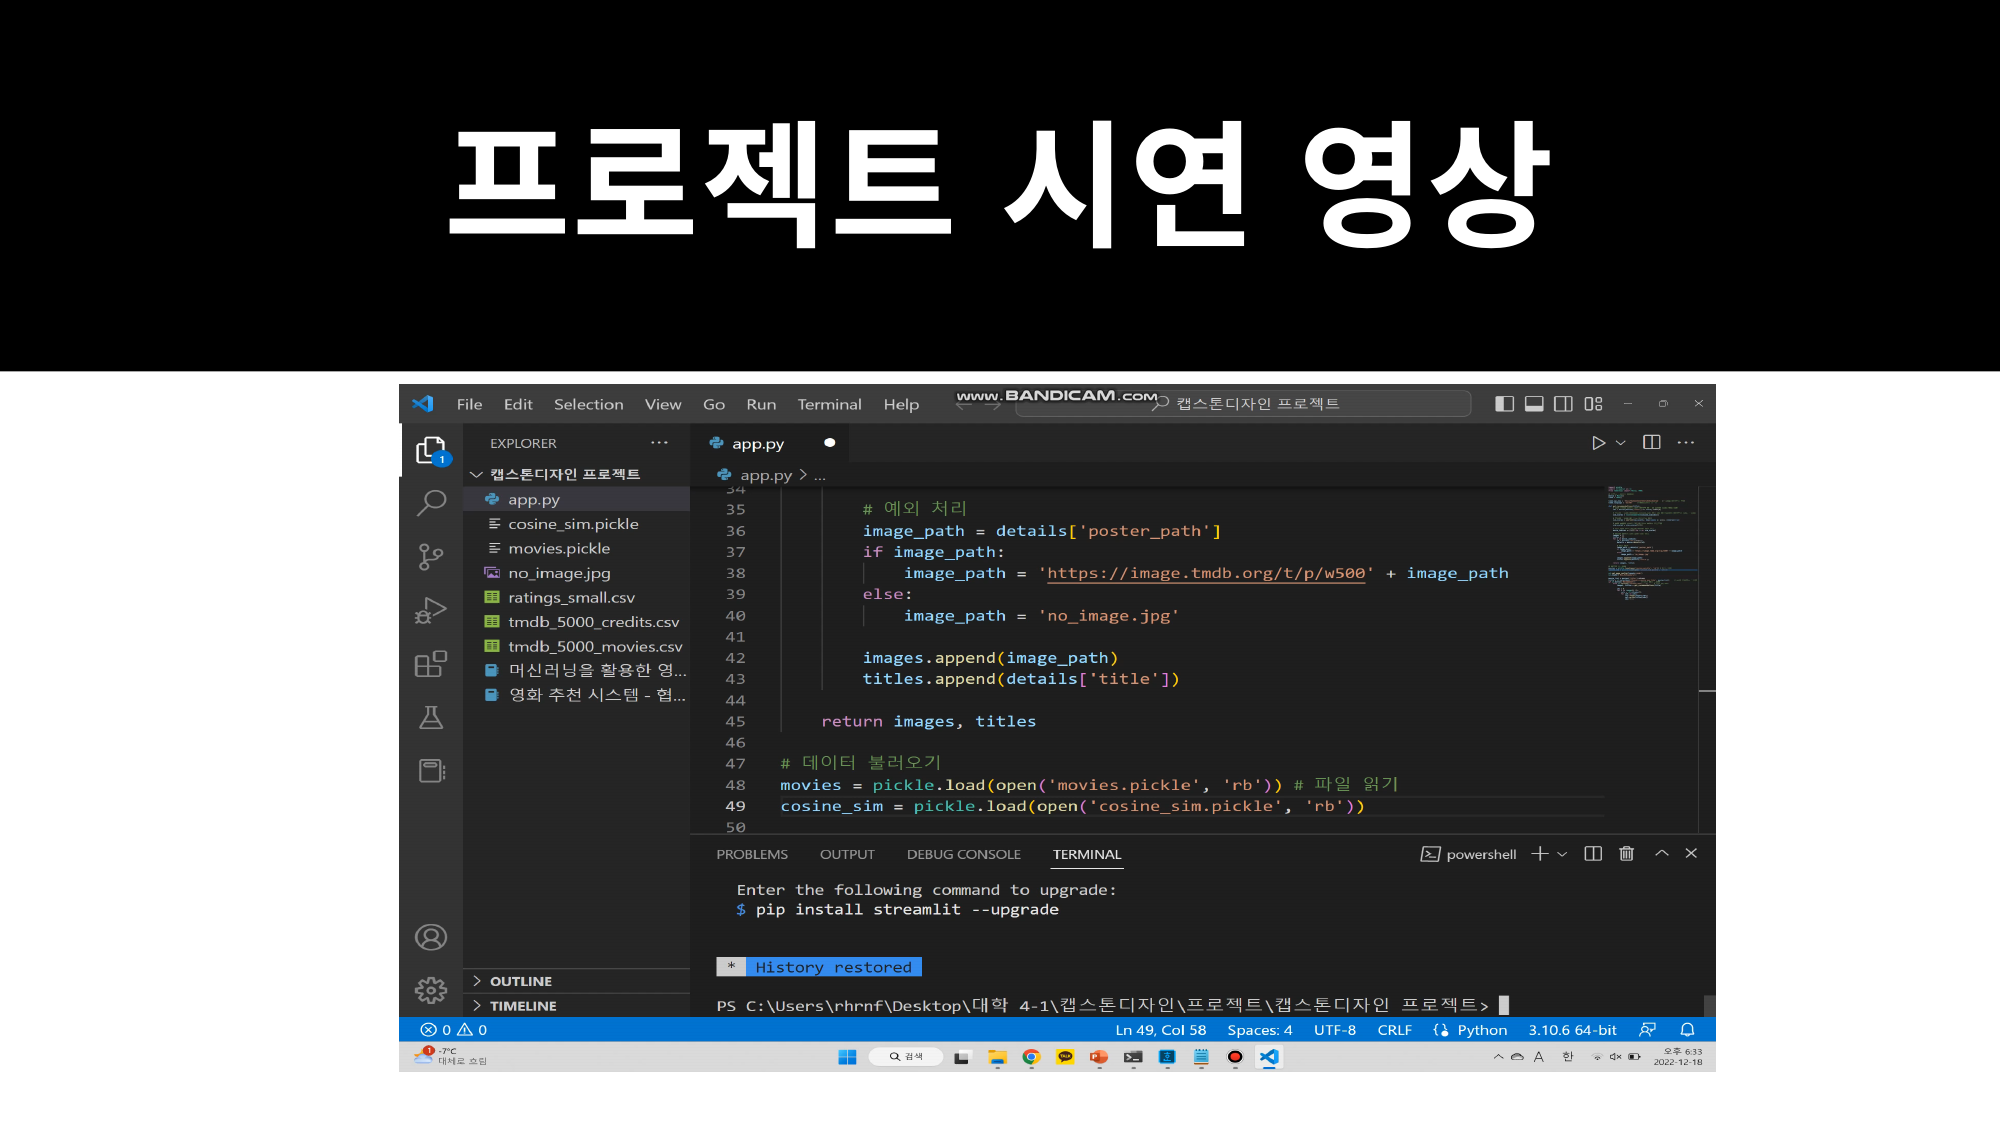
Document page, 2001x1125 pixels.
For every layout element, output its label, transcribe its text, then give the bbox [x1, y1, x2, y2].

title 프로젝트 시연 영상 [157, 52, 1842, 332]
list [398, 383, 1717, 1073]
